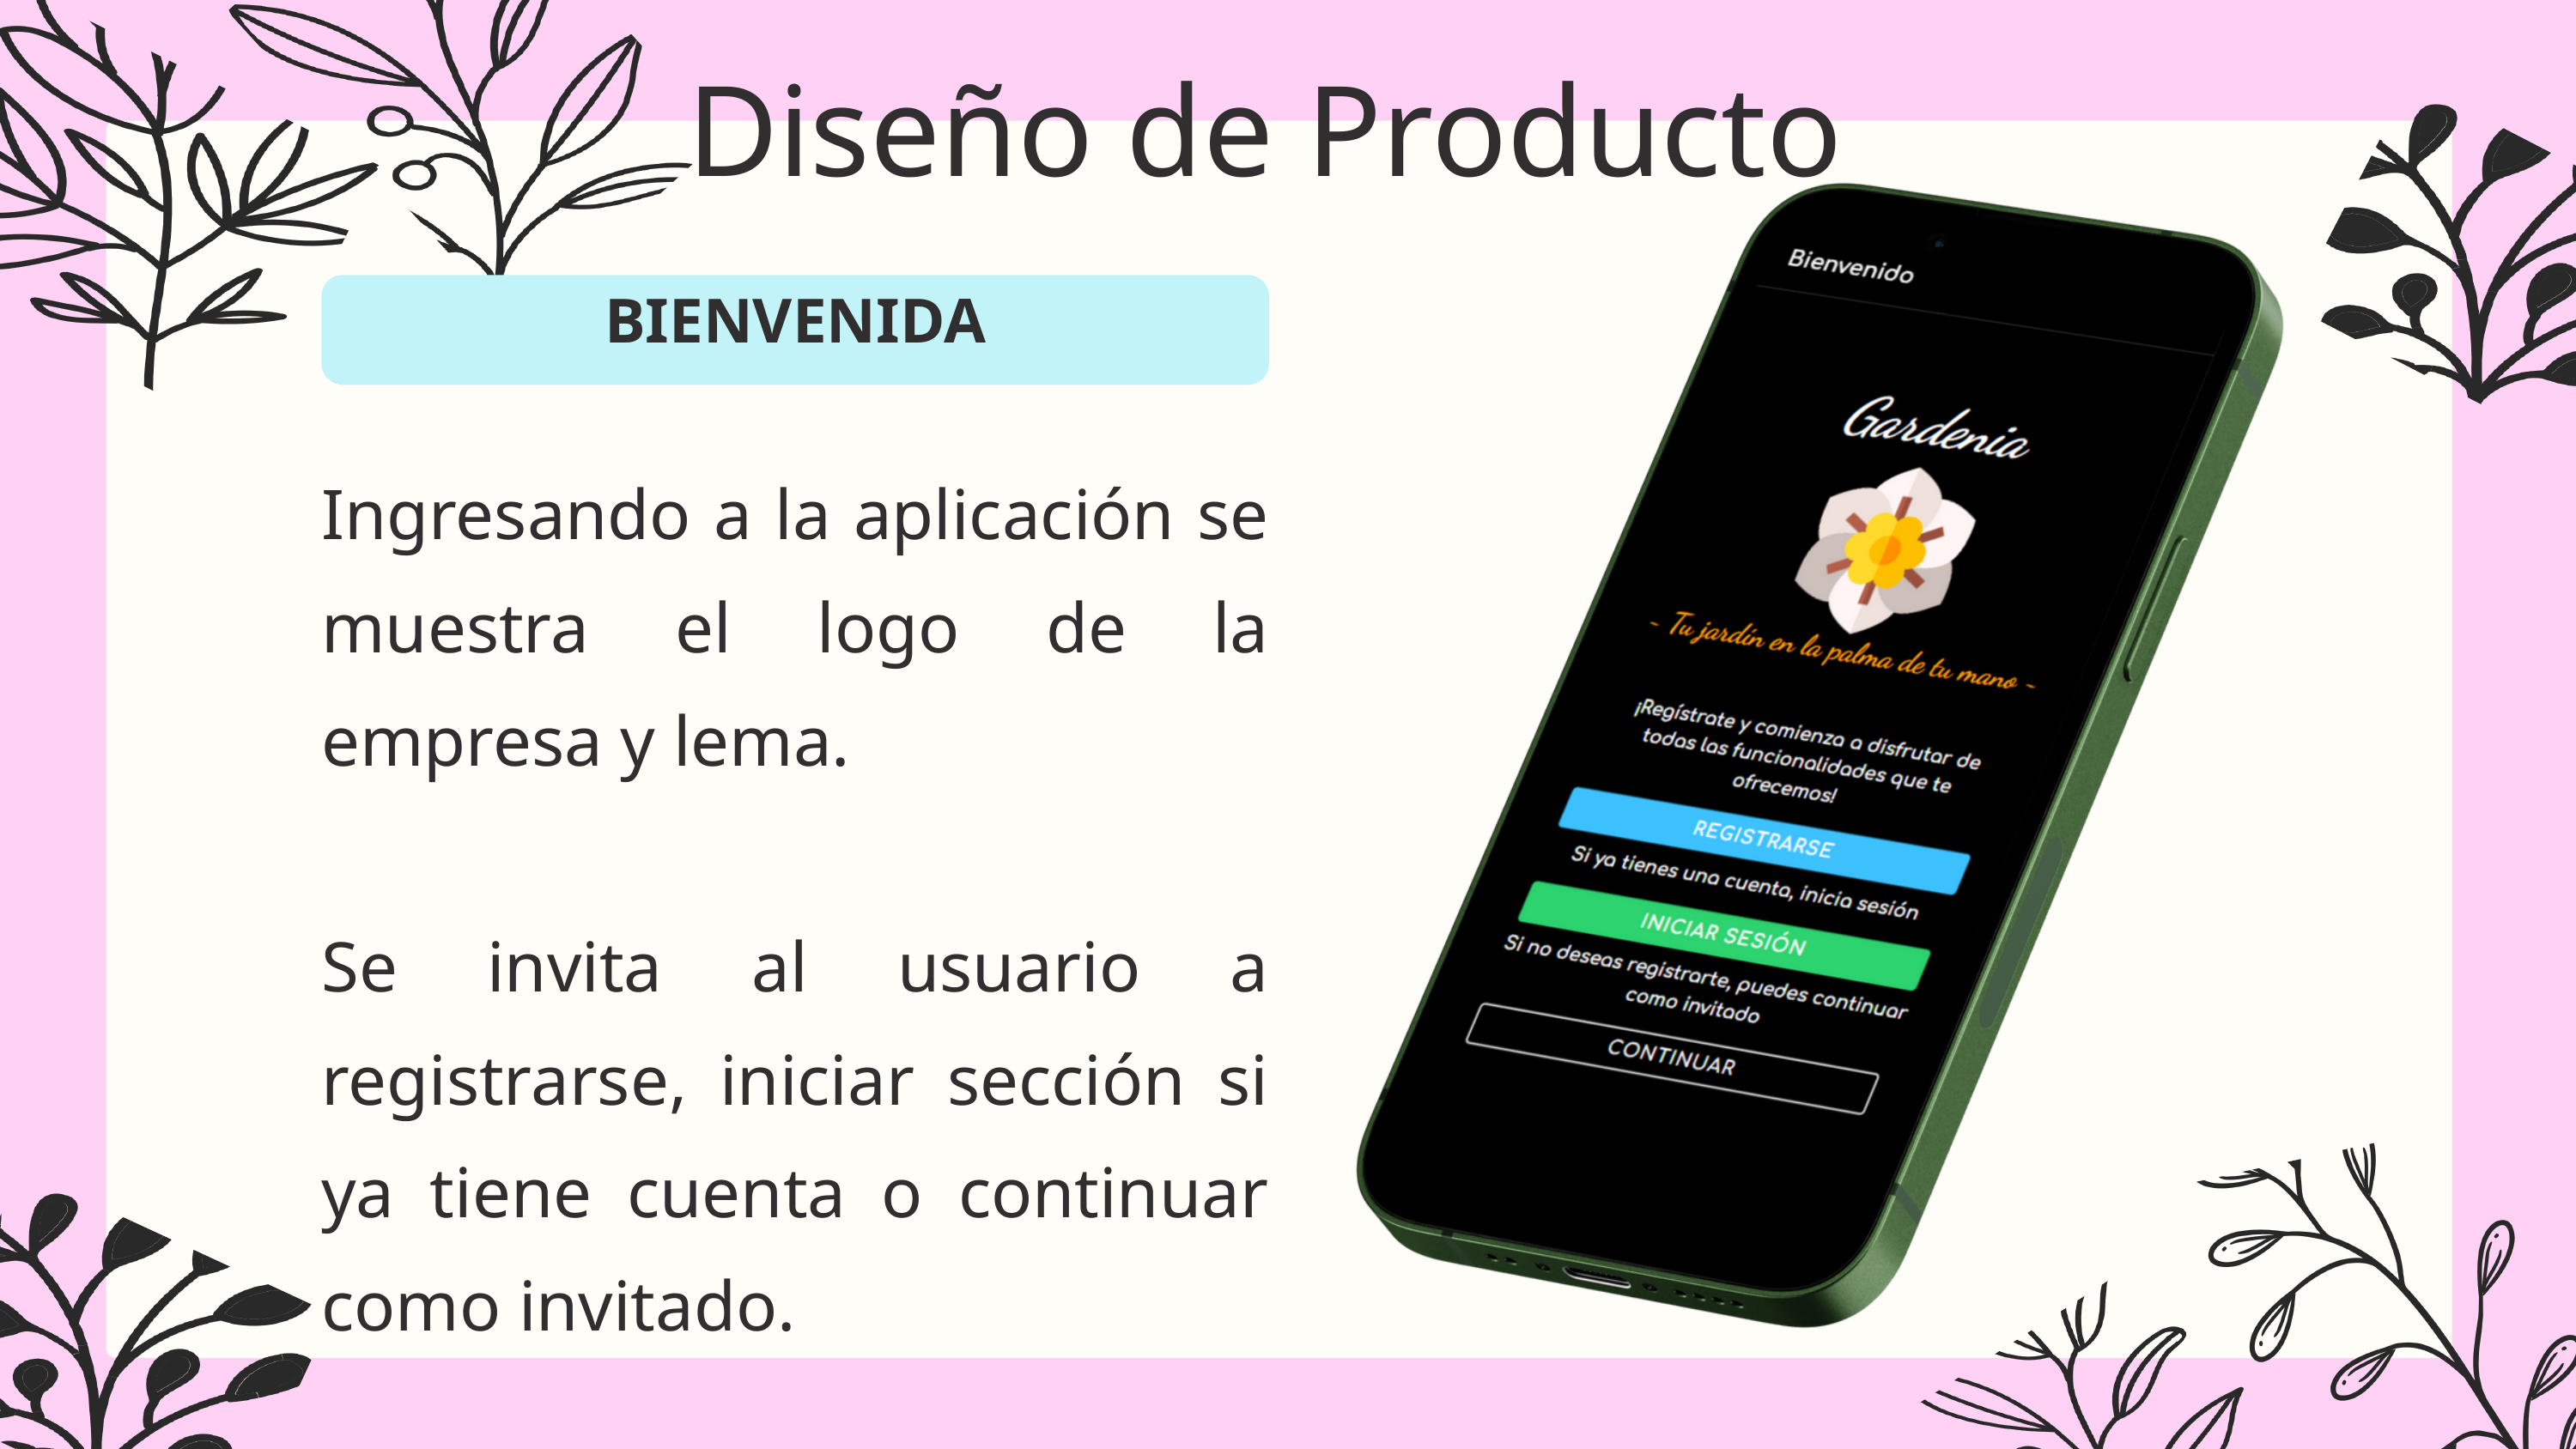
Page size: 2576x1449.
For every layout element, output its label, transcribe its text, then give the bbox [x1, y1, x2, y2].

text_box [1346, 174, 2293, 1338]
text_box [0, 1170, 309, 1449]
text_box [227, 0, 686, 118]
text_box [2229, 1099, 2576, 1449]
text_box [321, 274, 1270, 385]
text_box Diseño de Producto [686, 28, 1946, 118]
text_box [0, 0, 284, 365]
text_box [1893, 1365, 2247, 1449]
text_box [2391, 80, 2576, 454]
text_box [106, 120, 2452, 1359]
